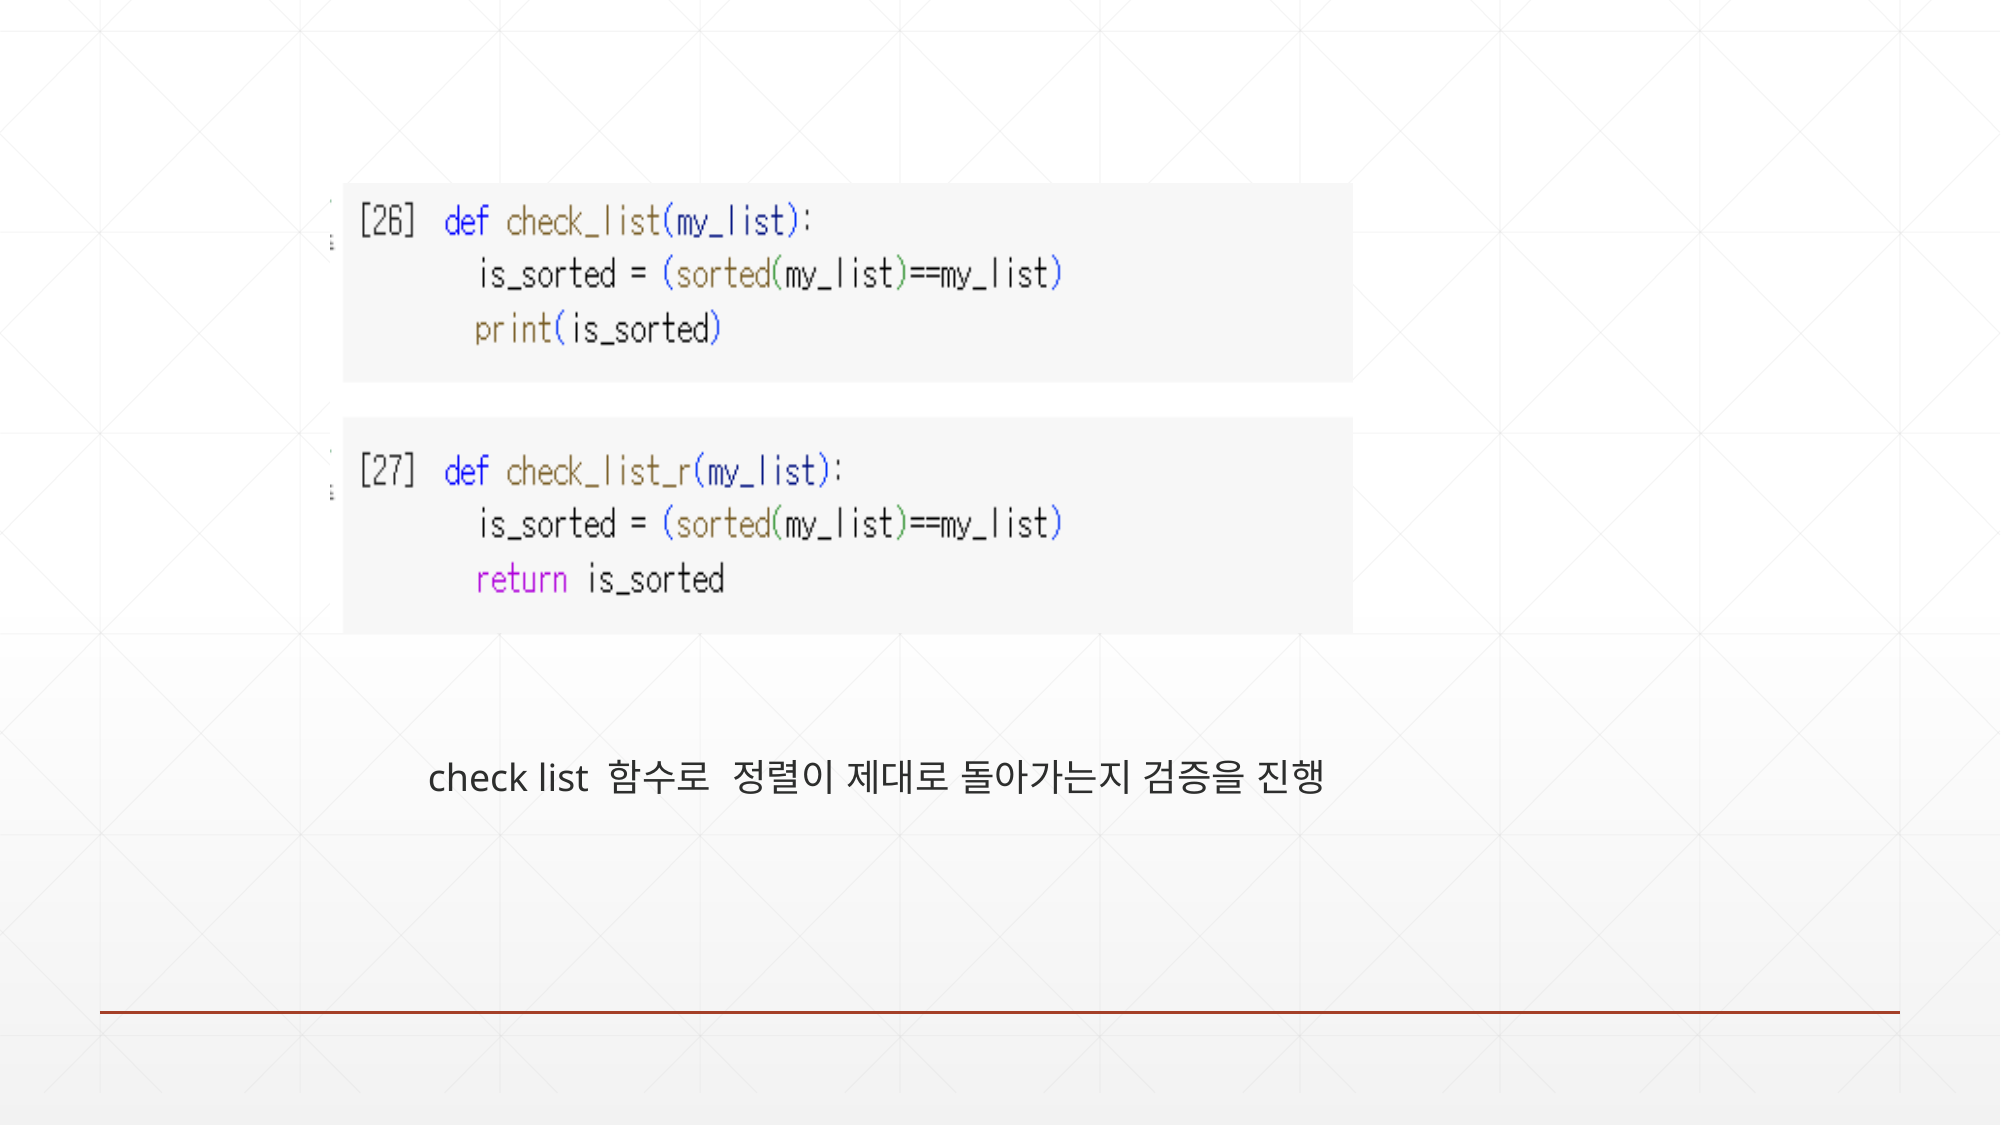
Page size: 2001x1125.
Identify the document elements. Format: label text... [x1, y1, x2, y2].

text_box check list 함수로 정렬이 제대로 돌아가는지 검증을 진행 [413, 746, 1641, 807]
picture [329, 183, 1353, 633]
